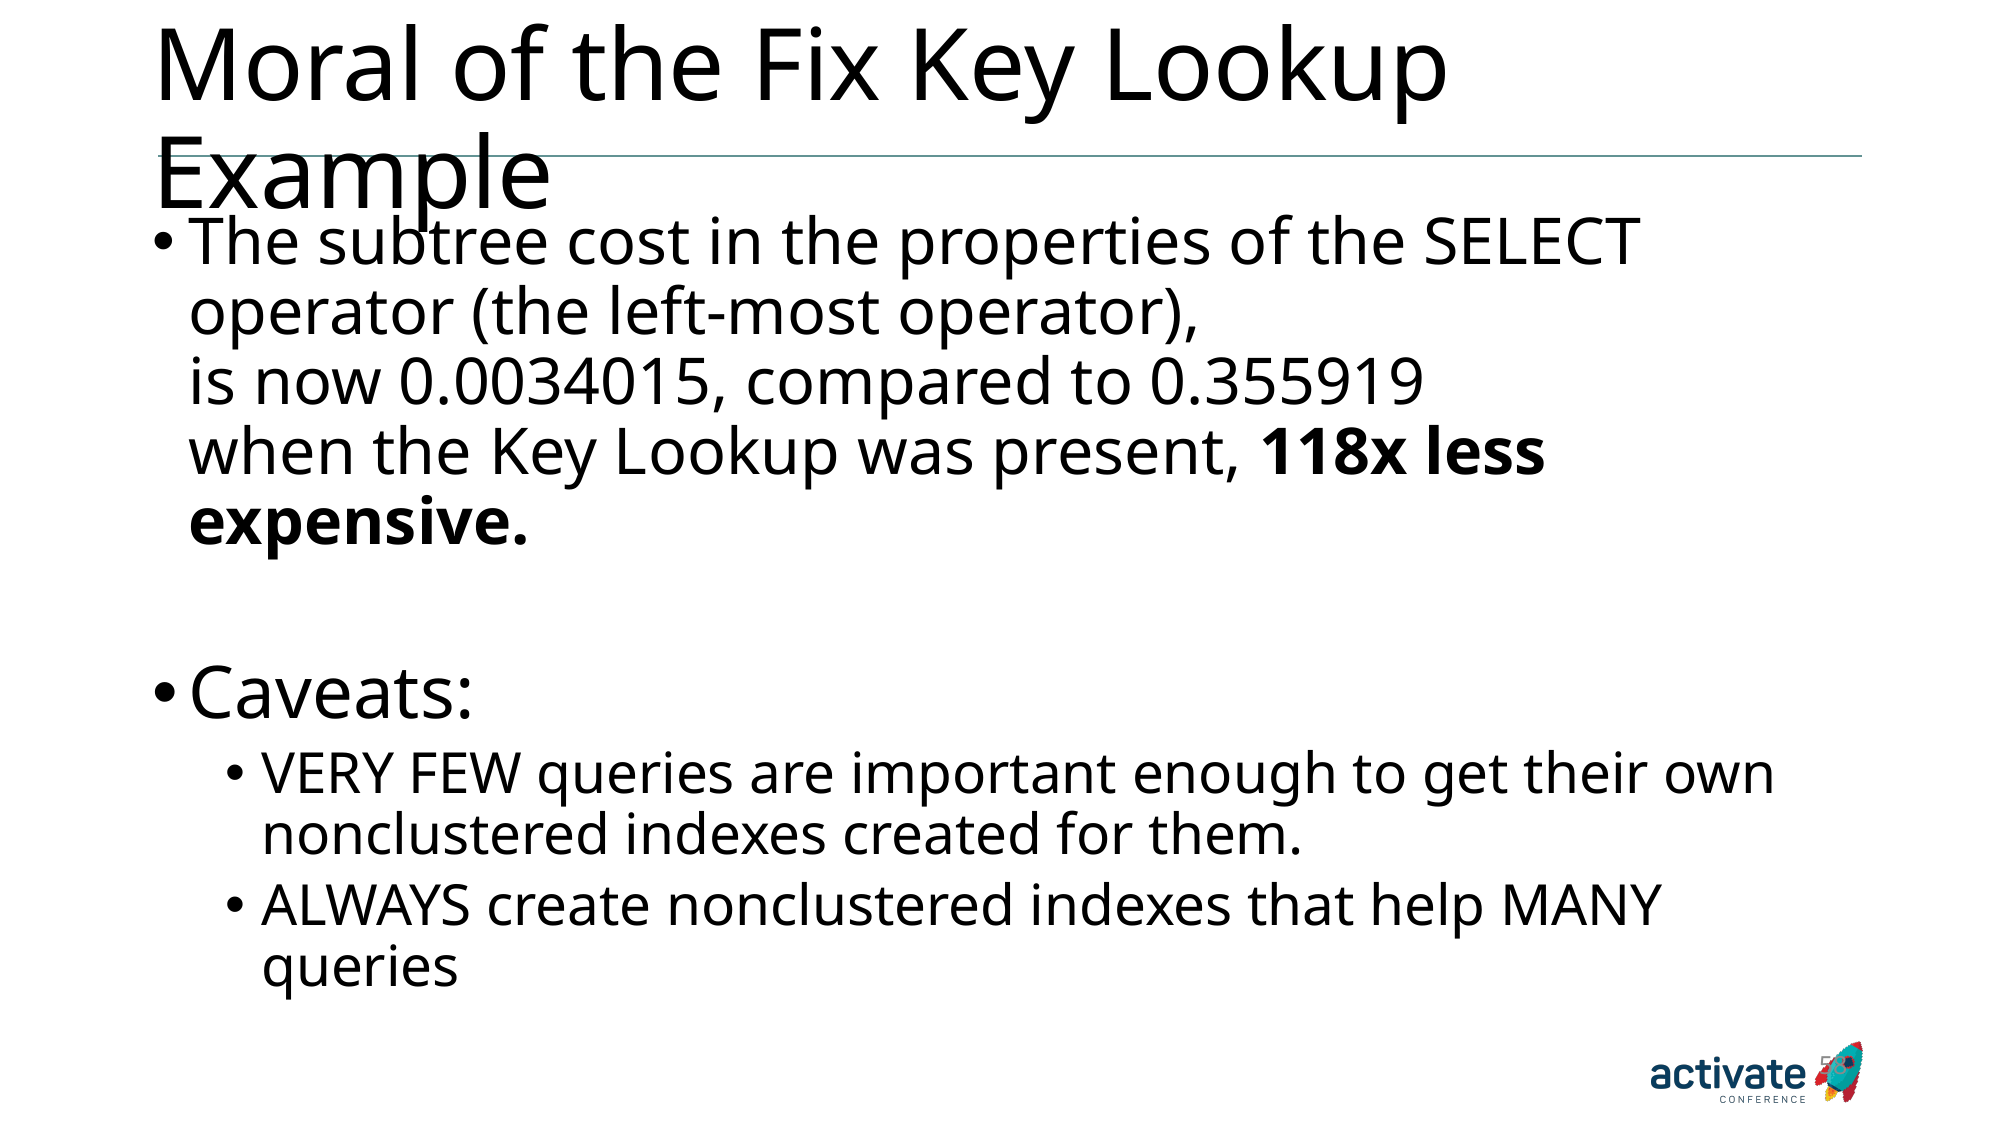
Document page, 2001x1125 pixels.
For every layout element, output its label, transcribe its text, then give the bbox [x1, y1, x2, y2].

list The subtree cost in the properties of the SELECT operator (the left-most operator), is now 0.0034015, compared to 0.355919 when the Key Lookup was present, 118x less expensive. Caveats: VERY FEW queries are important enough to get their own nonclustered indexes created for them. ALWAYS create nonclustered indexes that help MANY queries [137, 201, 1863, 1014]
picture [1651, 1097, 1863, 1103]
slide_number 58 [1412, 1036, 1863, 1097]
title Moral of the Fix Key Lookup Example [137, 59, 1863, 184]
